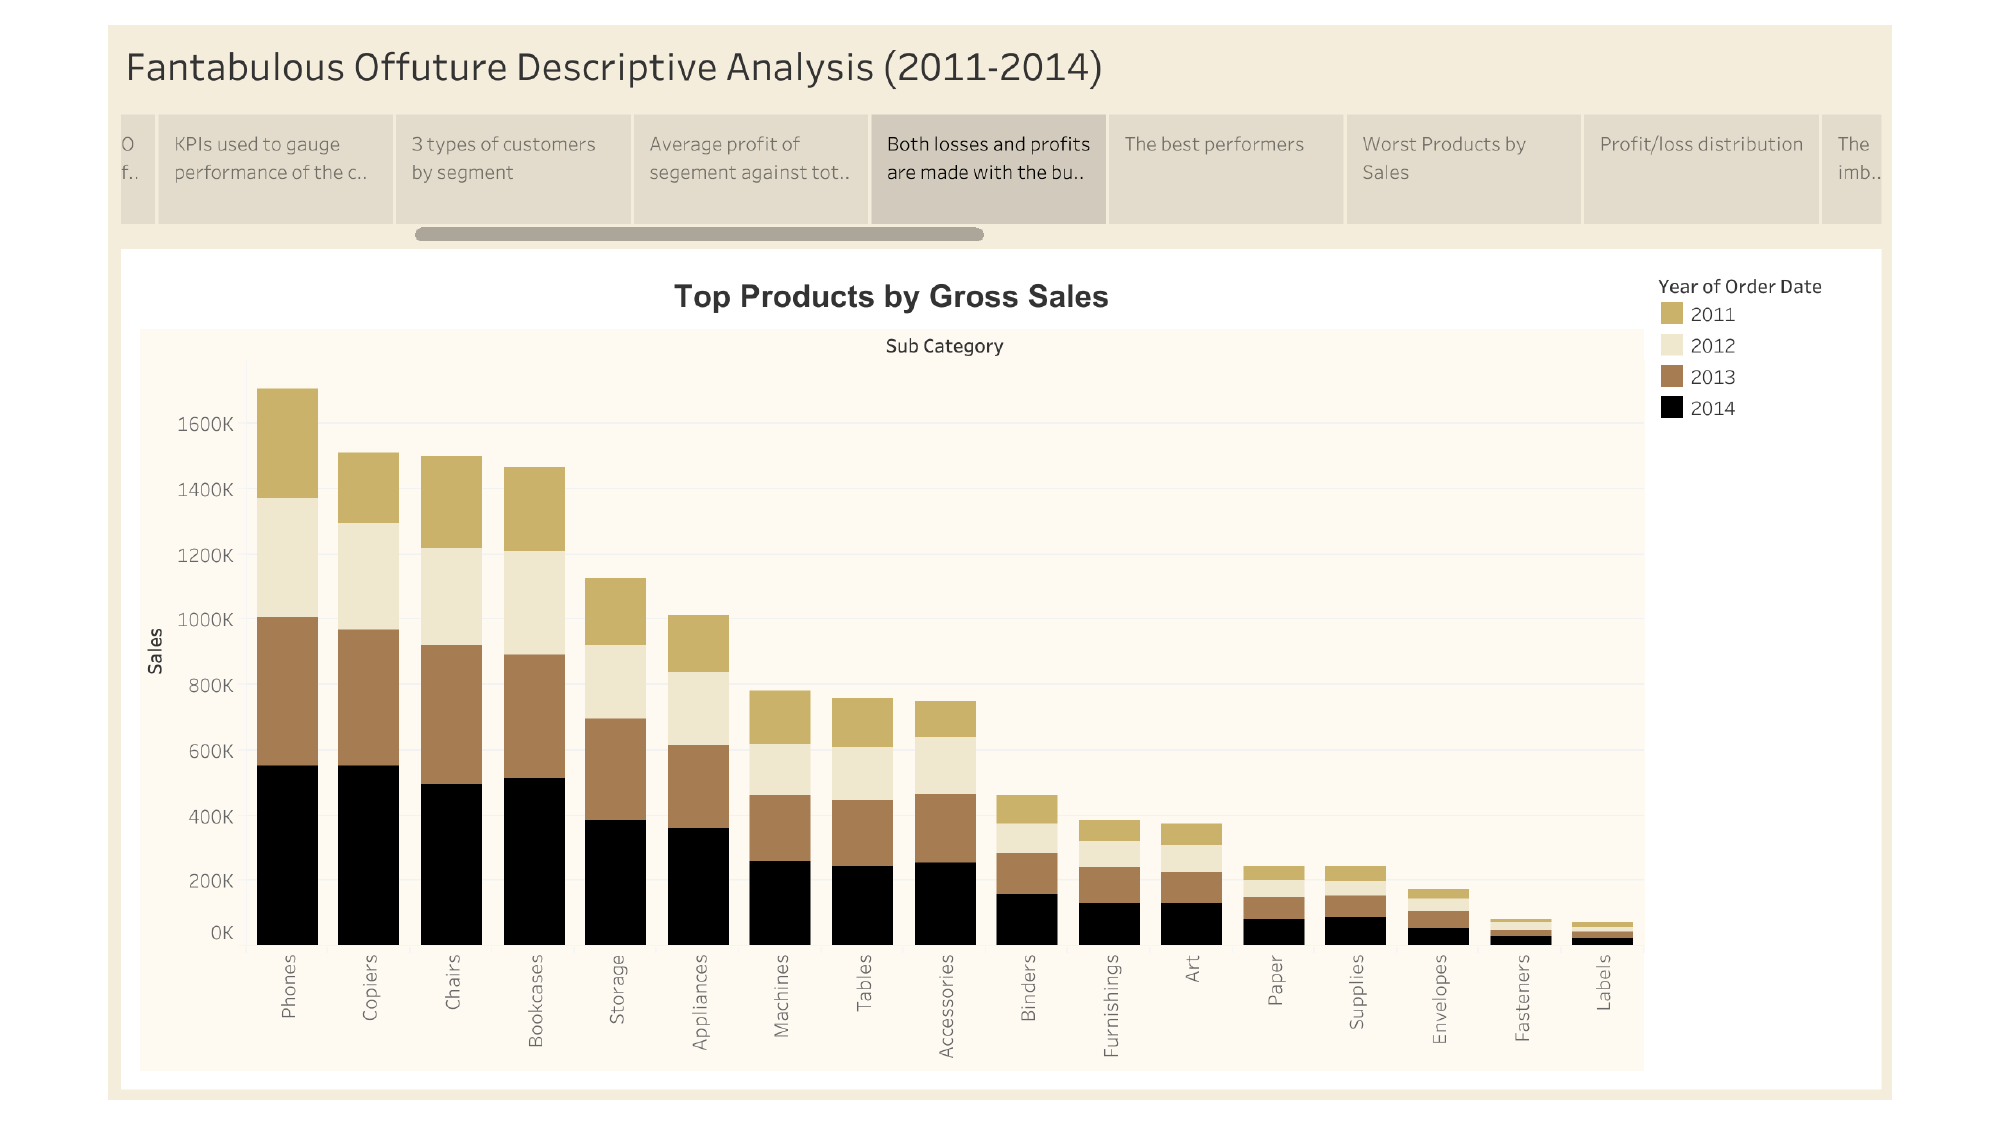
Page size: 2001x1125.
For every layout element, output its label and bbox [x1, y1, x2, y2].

picture [108, 25, 1892, 1100]
